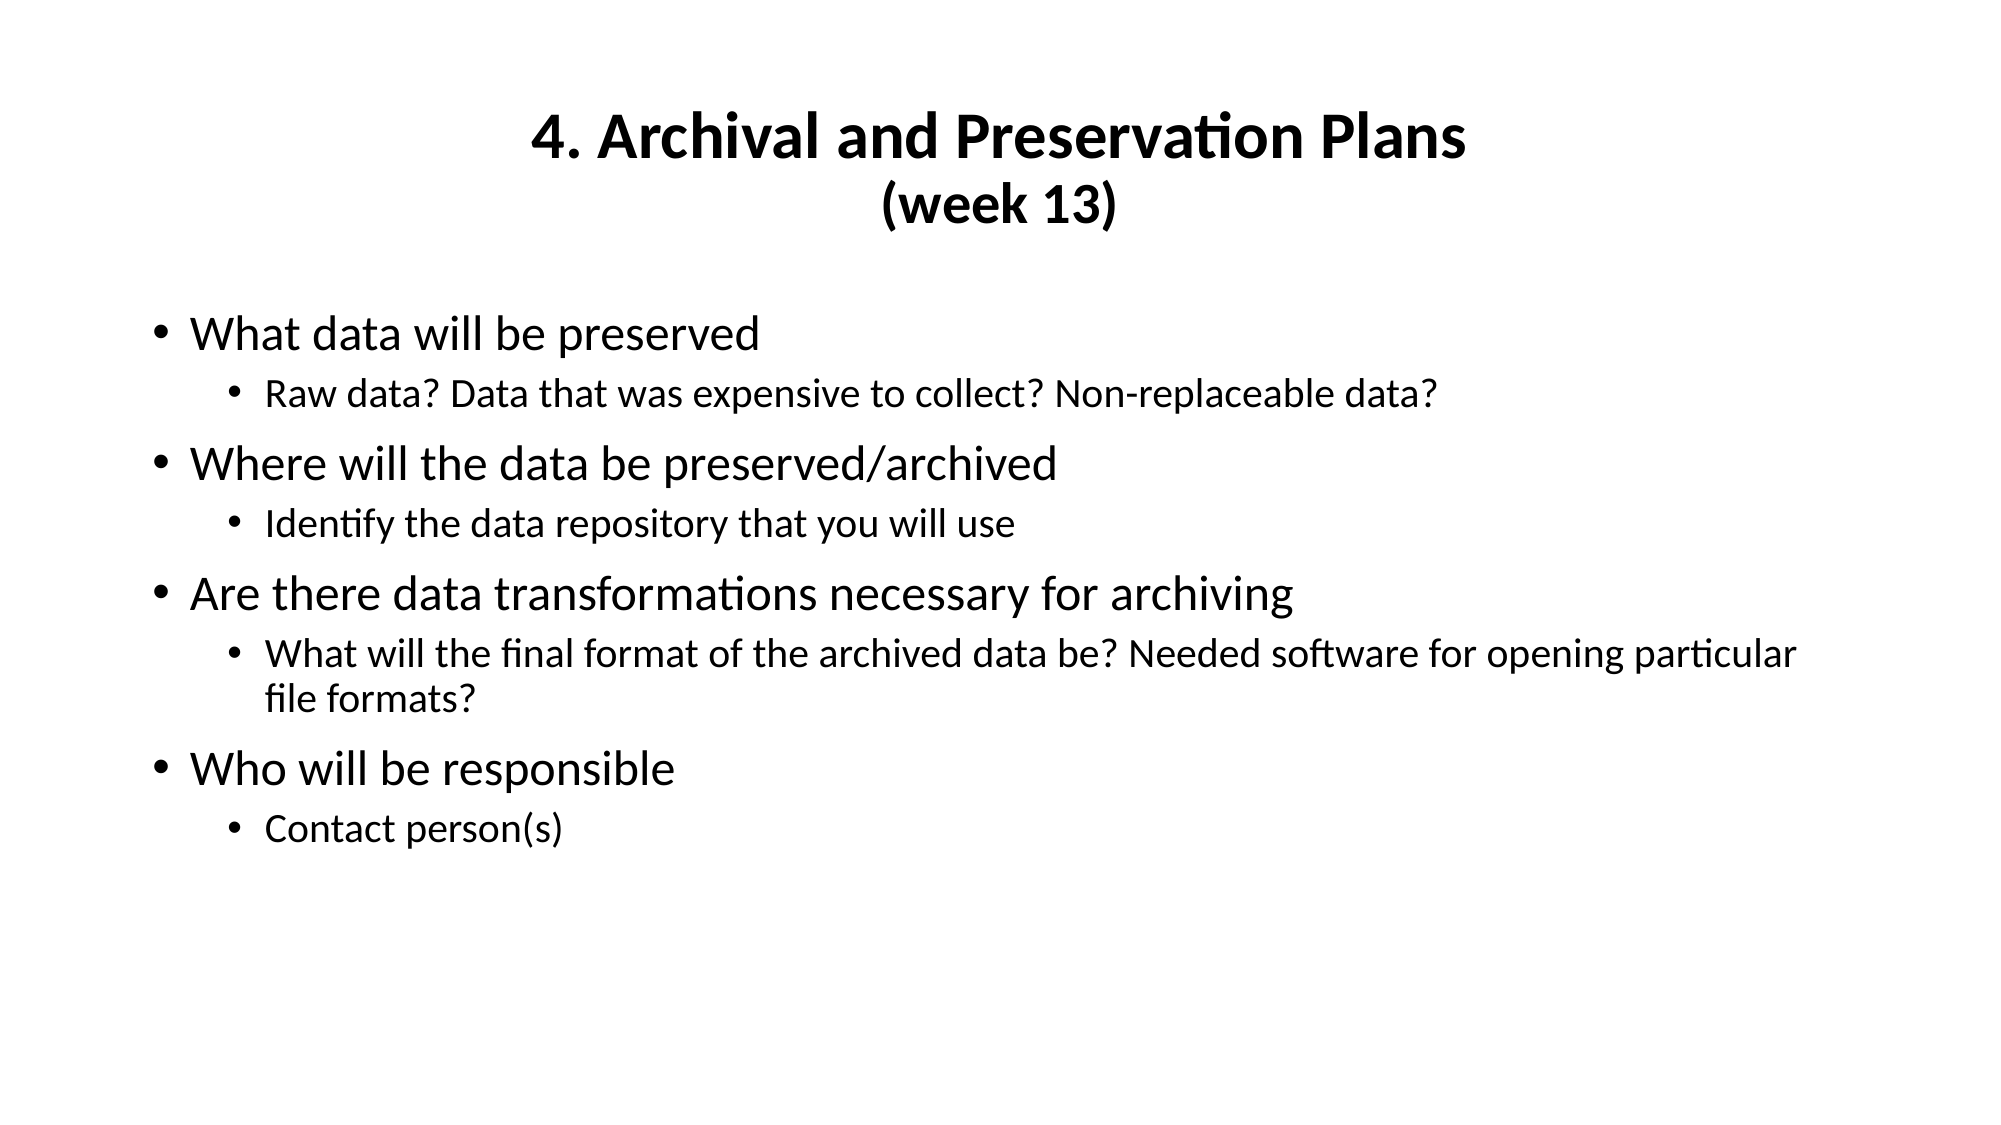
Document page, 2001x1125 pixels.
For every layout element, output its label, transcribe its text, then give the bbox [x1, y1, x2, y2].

list What data will be preserved Raw data? Data that was expensive to collect? Non-replaceable data? Where will the data be preserved/archived Identify the data repository that you will use Are there data transformations necessary for archiving What will the final format of the archived data be? Needed software for opening particular file formats? Who will be responsible Contact person(s) [137, 299, 1863, 1014]
title 4. Archival and Preservation Plans (week 13) [137, 59, 1863, 278]
